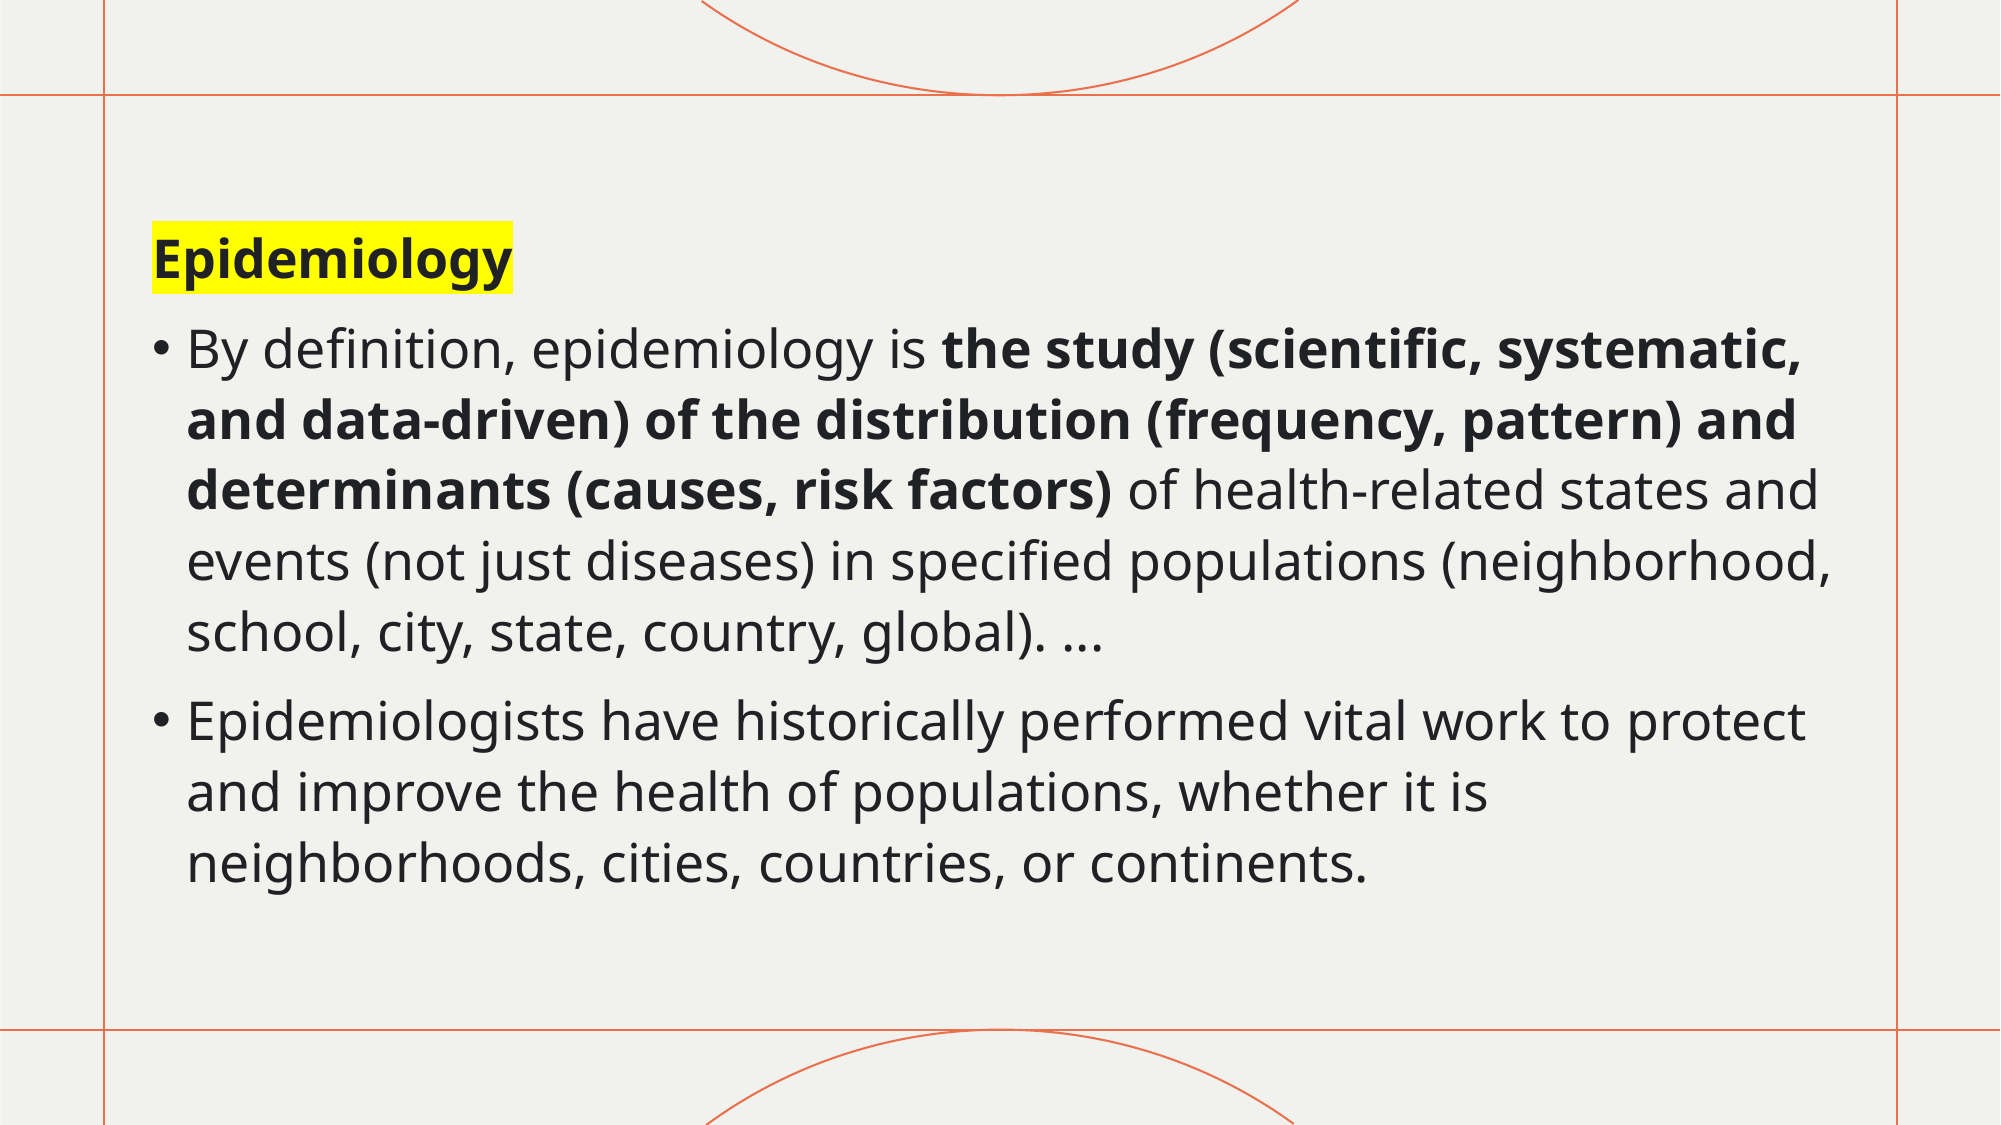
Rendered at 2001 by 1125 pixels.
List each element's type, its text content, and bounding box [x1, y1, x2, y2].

list Epidemiology By definition, epidemiology is the study (scientific, systematic, and data-driven) of the distribution (frequency, pattern) and determinants (causes, risk factors) of health-related states and events (not just diseases) in specified populations (neighborhood, school, city, state, country, global). ... Epidemiologists have historically performed vital work to protect and improve the health of populations, whether it is neighborhoods, cities, countries, or continents. [137, 211, 1863, 959]
